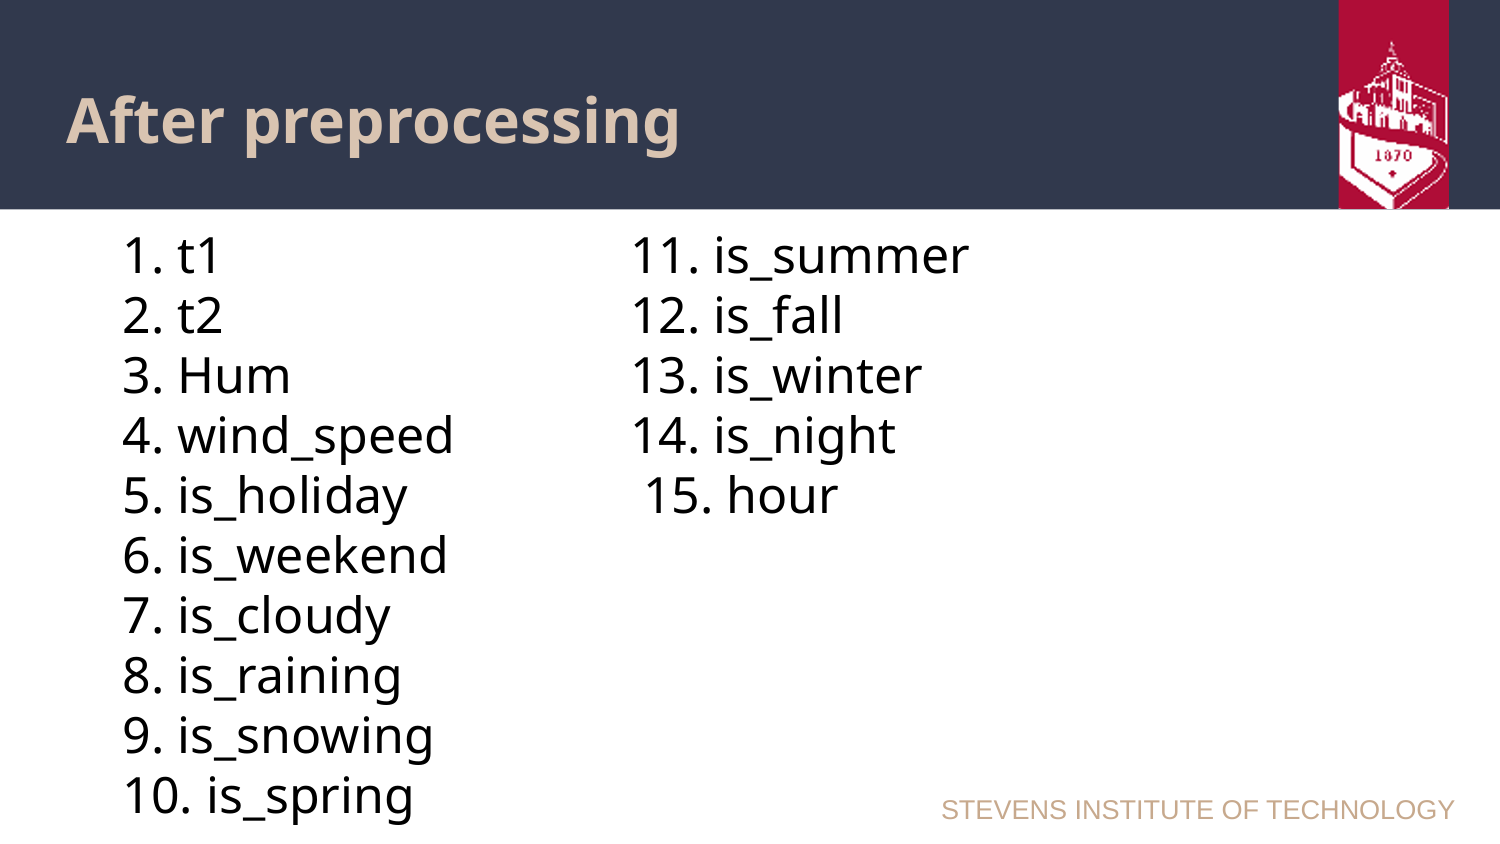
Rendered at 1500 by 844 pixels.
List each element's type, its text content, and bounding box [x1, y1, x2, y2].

text_box 1. t1 2. t2 3. Hum 4. wind_speed 5. is_holiday 6. is_weekend 7. is_cloudy 8. is_raining 9. is_snowing 10. is_spring [107, 208, 866, 833]
text_box STEVENS INSTITUTE OF TECHNOLOGY [926, 785, 1474, 834]
text_box 11. is_summer 12. is_fall 13. is_winter 14. is_night 15. hour [615, 208, 1284, 800]
title After preprocessing [51, 65, 1333, 169]
picture [1338, 0, 1450, 209]
